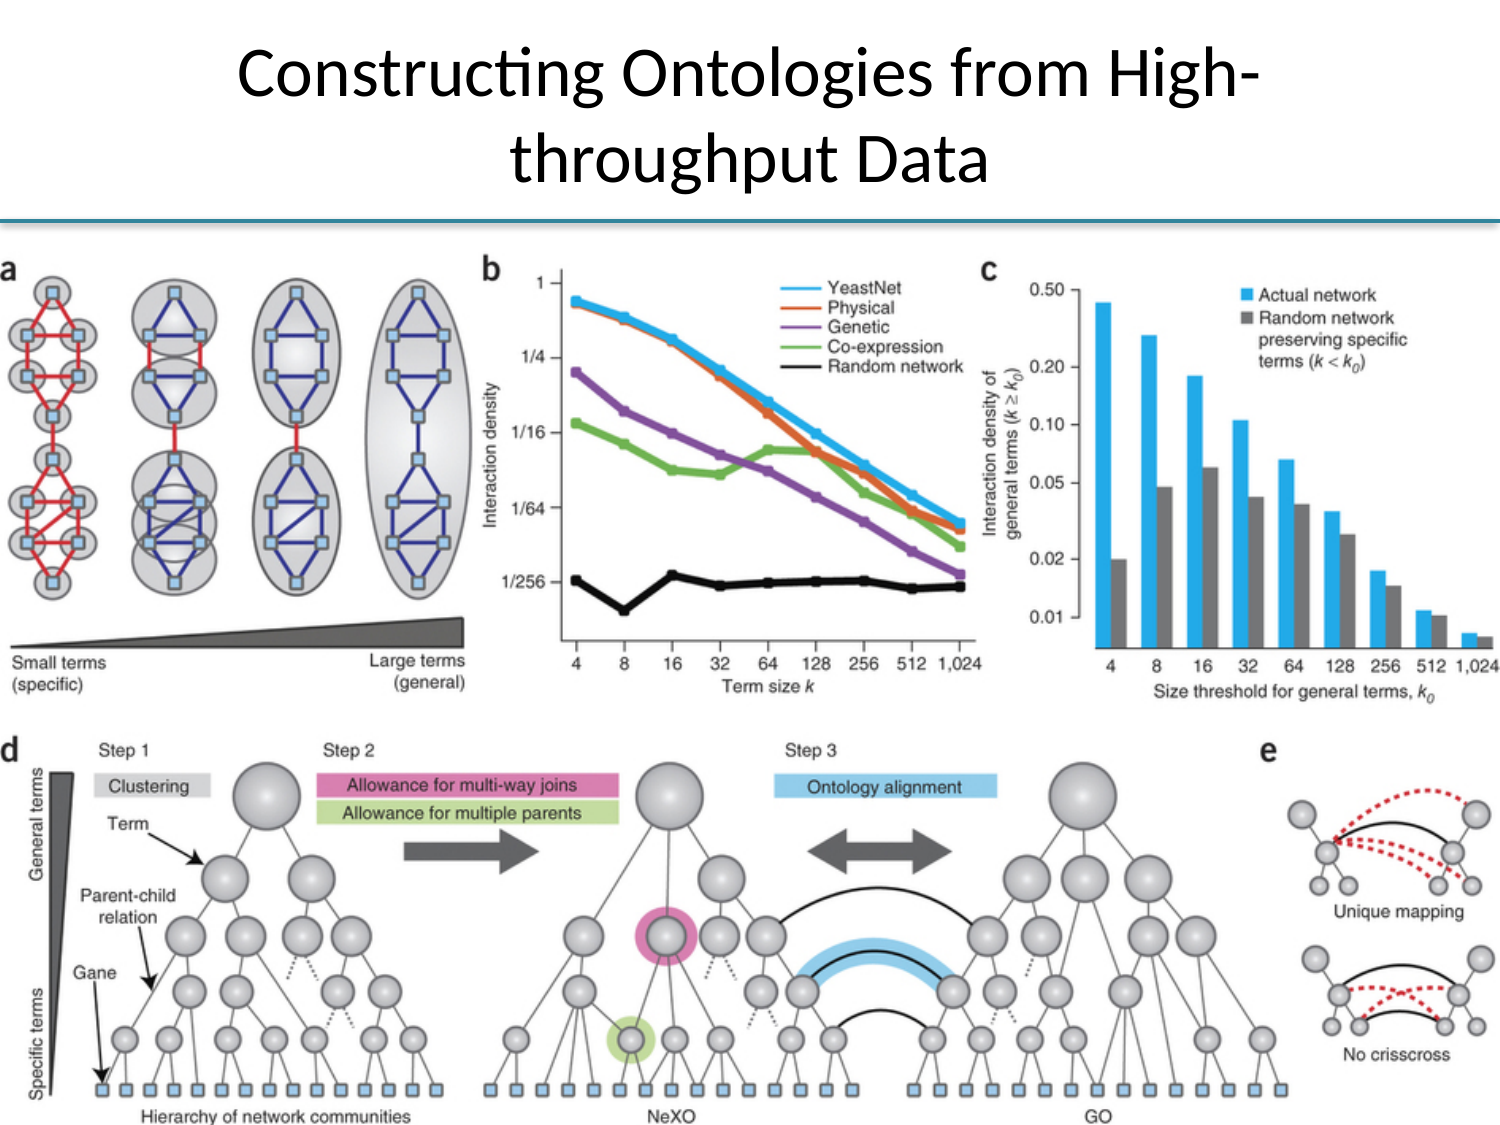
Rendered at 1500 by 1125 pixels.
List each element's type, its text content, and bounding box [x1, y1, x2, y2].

picture [0, 251, 1500, 1125]
title Constructing Ontologies from High-throughput Data [75, 17, 1425, 205]
